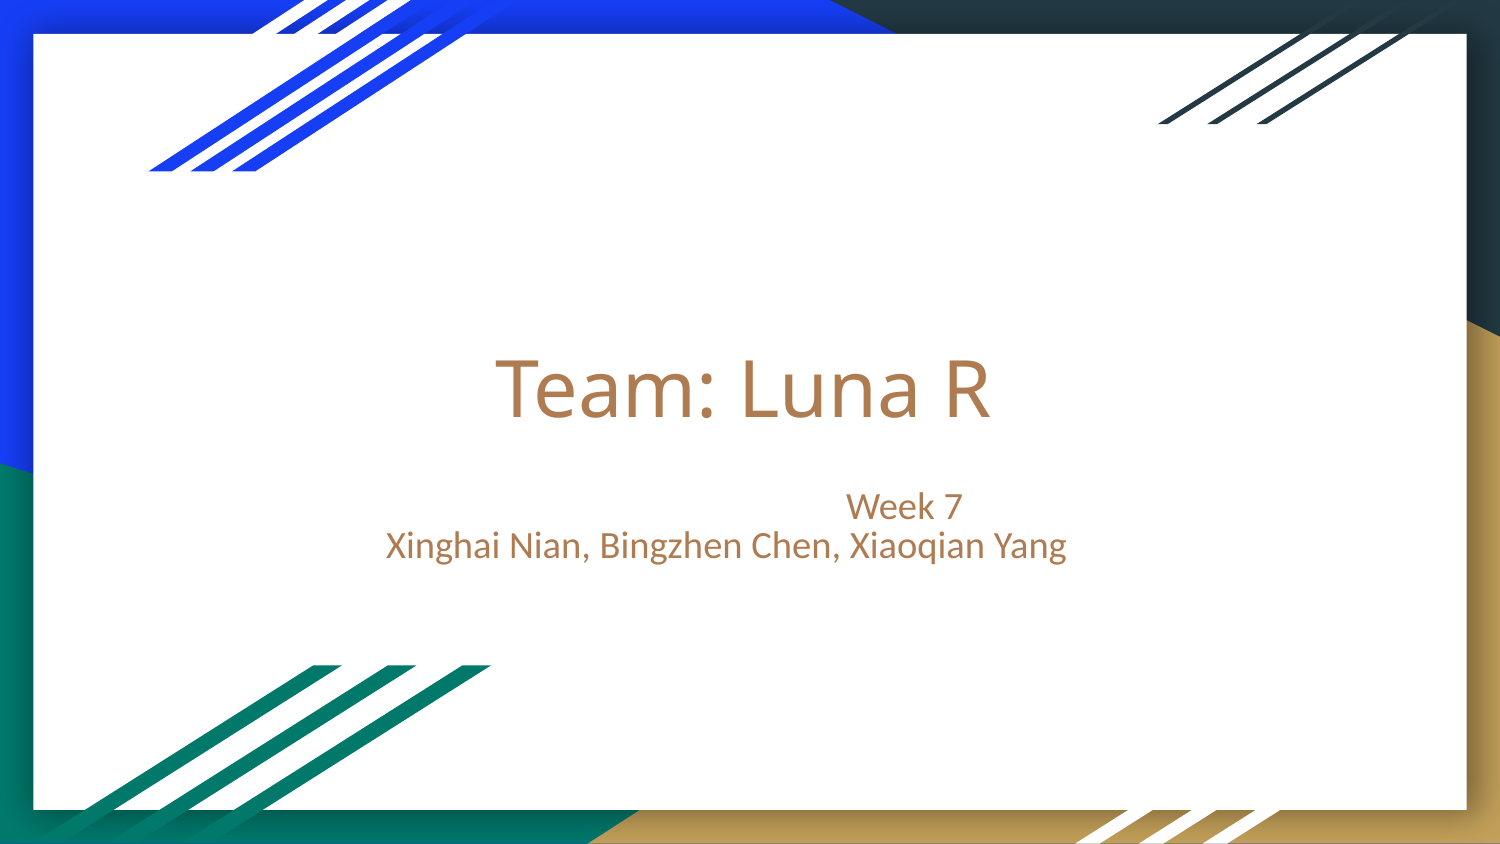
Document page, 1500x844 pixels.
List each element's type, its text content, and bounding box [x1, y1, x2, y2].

subtitle Week 7 Xinghai Nian, Bingzhen Chen, Xiaoqian Yang [296, 475, 1268, 637]
title Team: Luna R [303, 267, 1184, 475]
